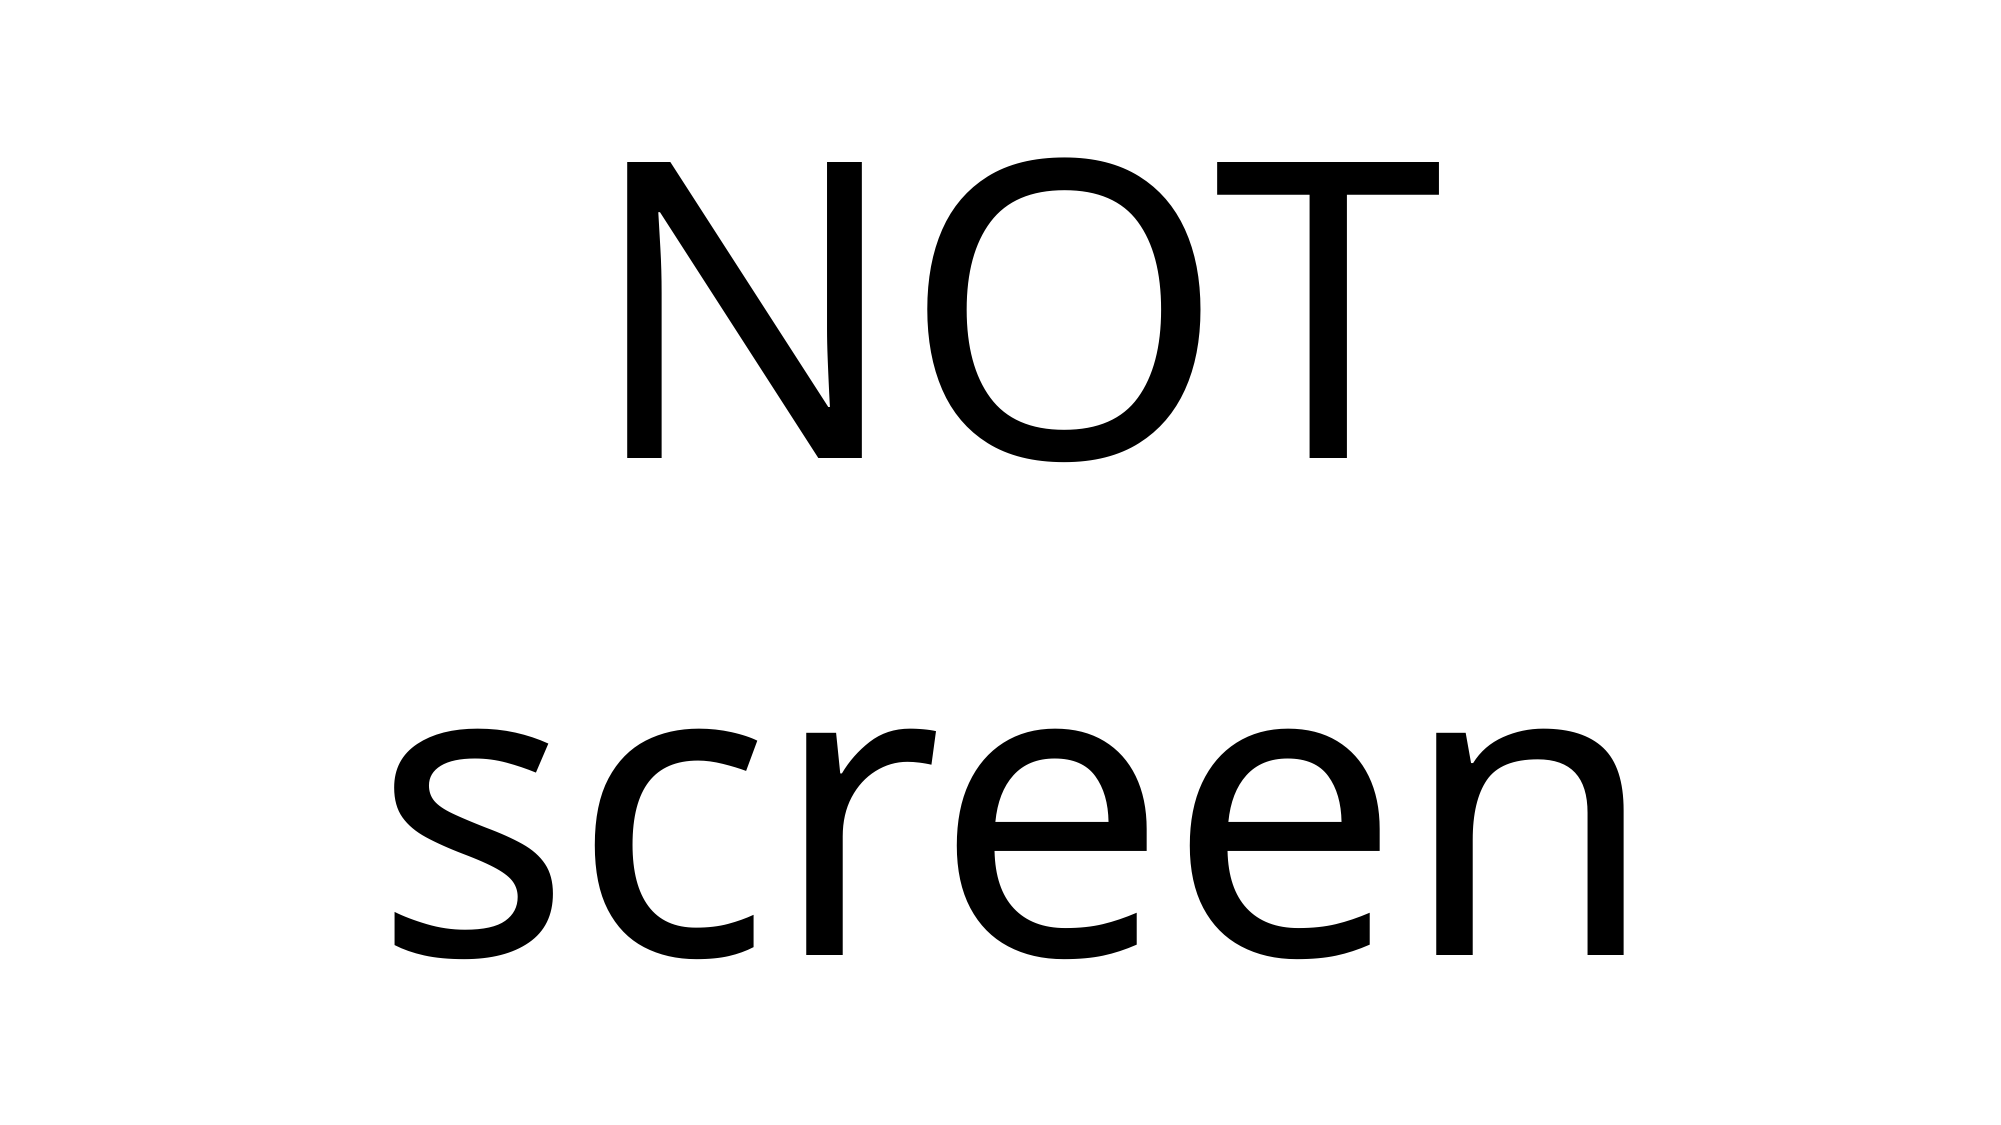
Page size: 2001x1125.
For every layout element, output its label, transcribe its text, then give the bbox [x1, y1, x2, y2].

text_box NOT screen [222, 213, 1809, 870]
